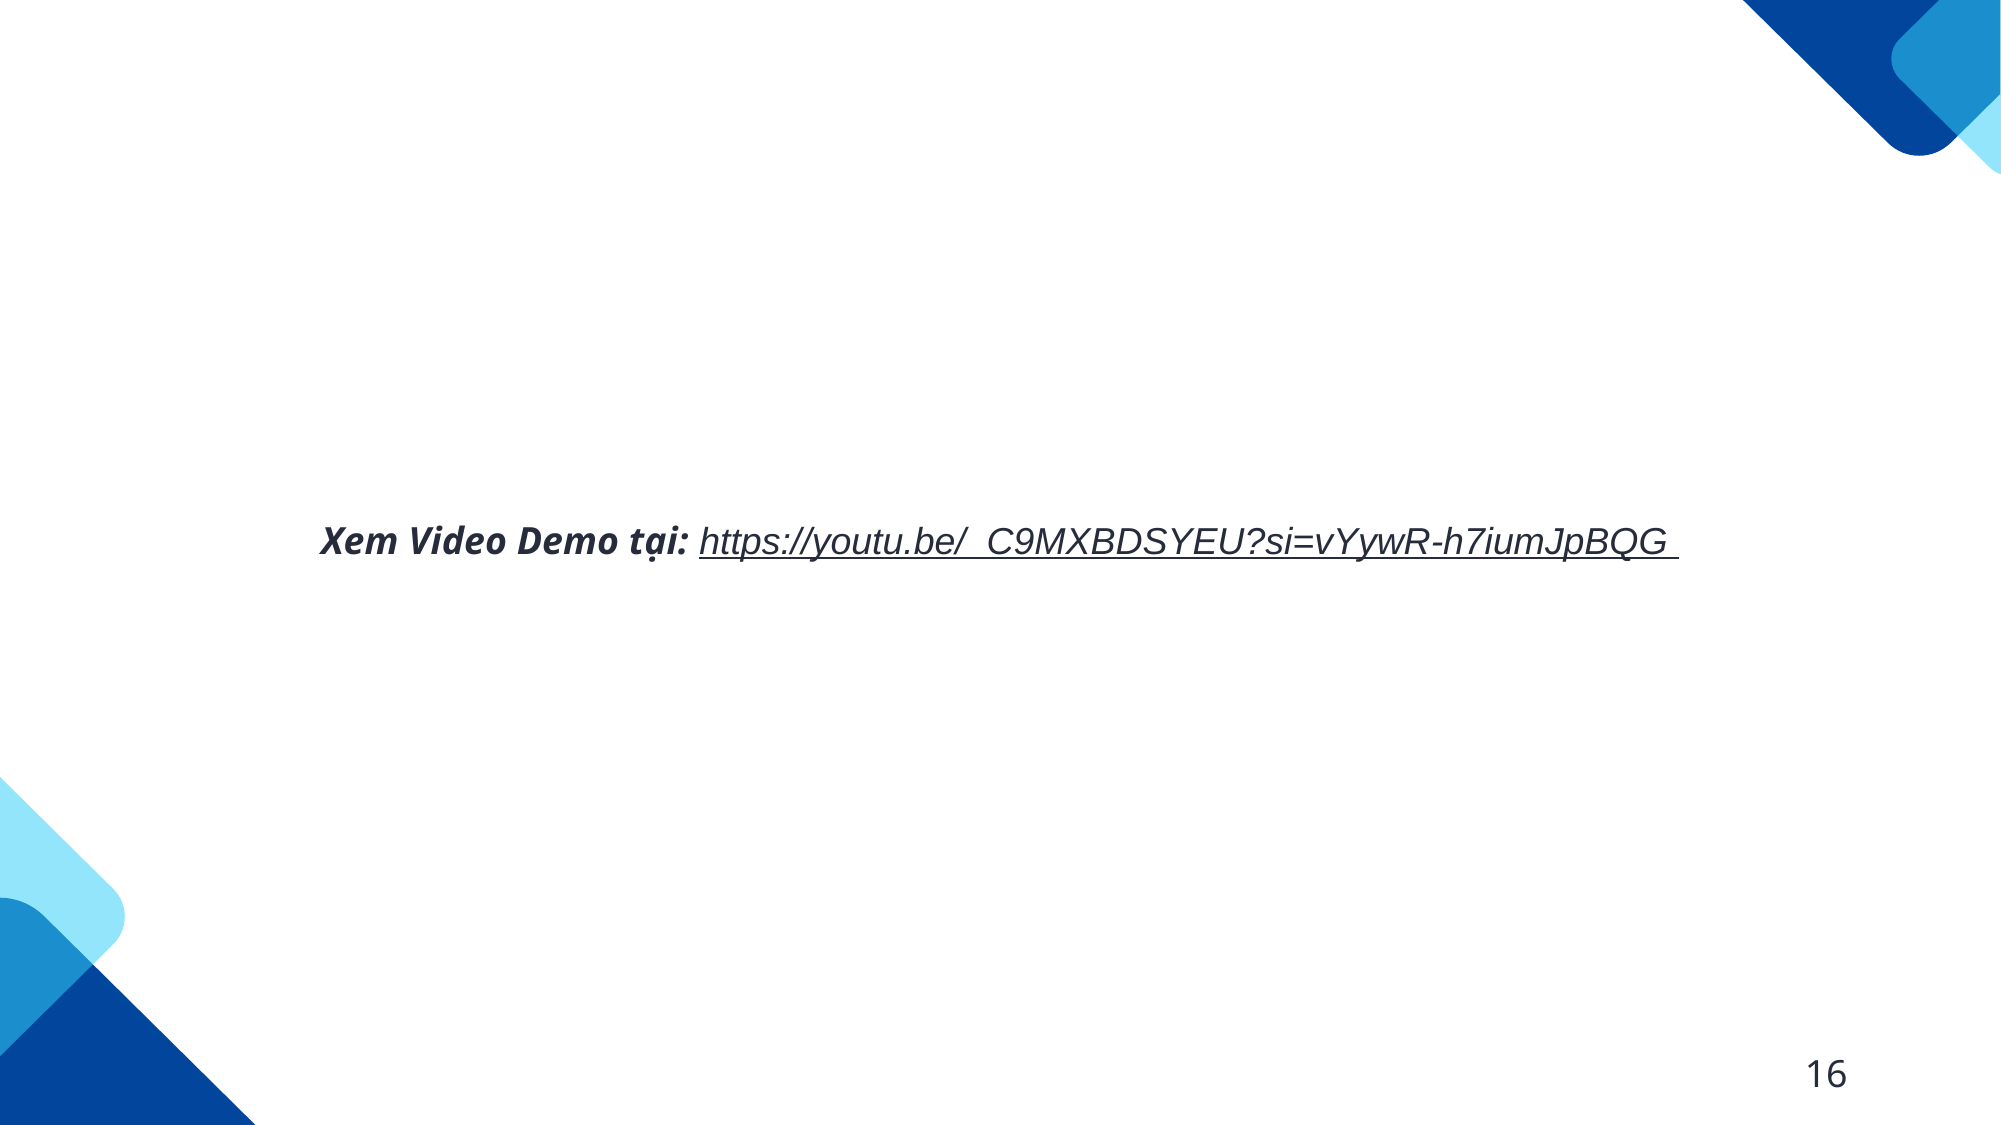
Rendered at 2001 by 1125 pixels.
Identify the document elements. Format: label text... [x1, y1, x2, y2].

slide_number 16 [1412, 1042, 1863, 1103]
text_box Xem Video Demo tại: https://youtu.be/_C9MXBDSYEU?si=vYywR-h7iumJpBQG [257, 487, 1743, 570]
